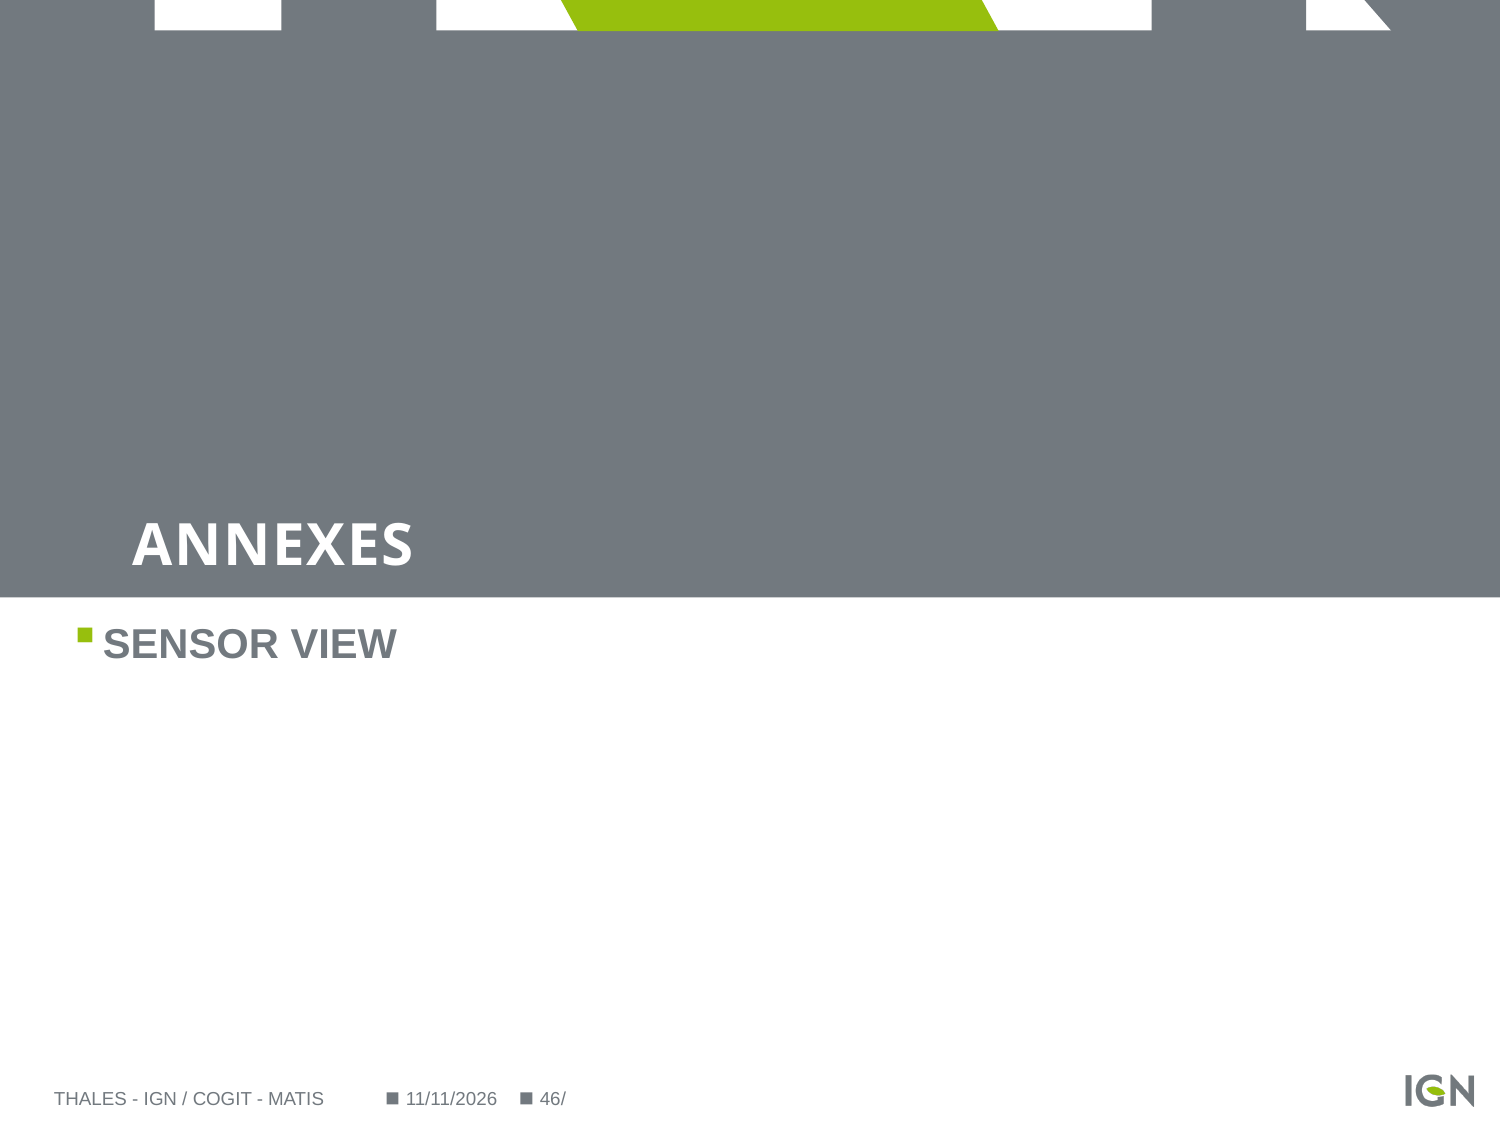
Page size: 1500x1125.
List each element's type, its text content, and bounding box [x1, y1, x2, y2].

list Sensor view [58, 609, 1431, 1067]
picture [1404, 1074, 1475, 1109]
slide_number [390, 1067, 524, 1125]
title Annexes [117, 304, 1393, 586]
slide_number 46/ [524, 1067, 875, 1125]
footer Thales - IGN / COGIT - MATIS [39, 1067, 390, 1125]
